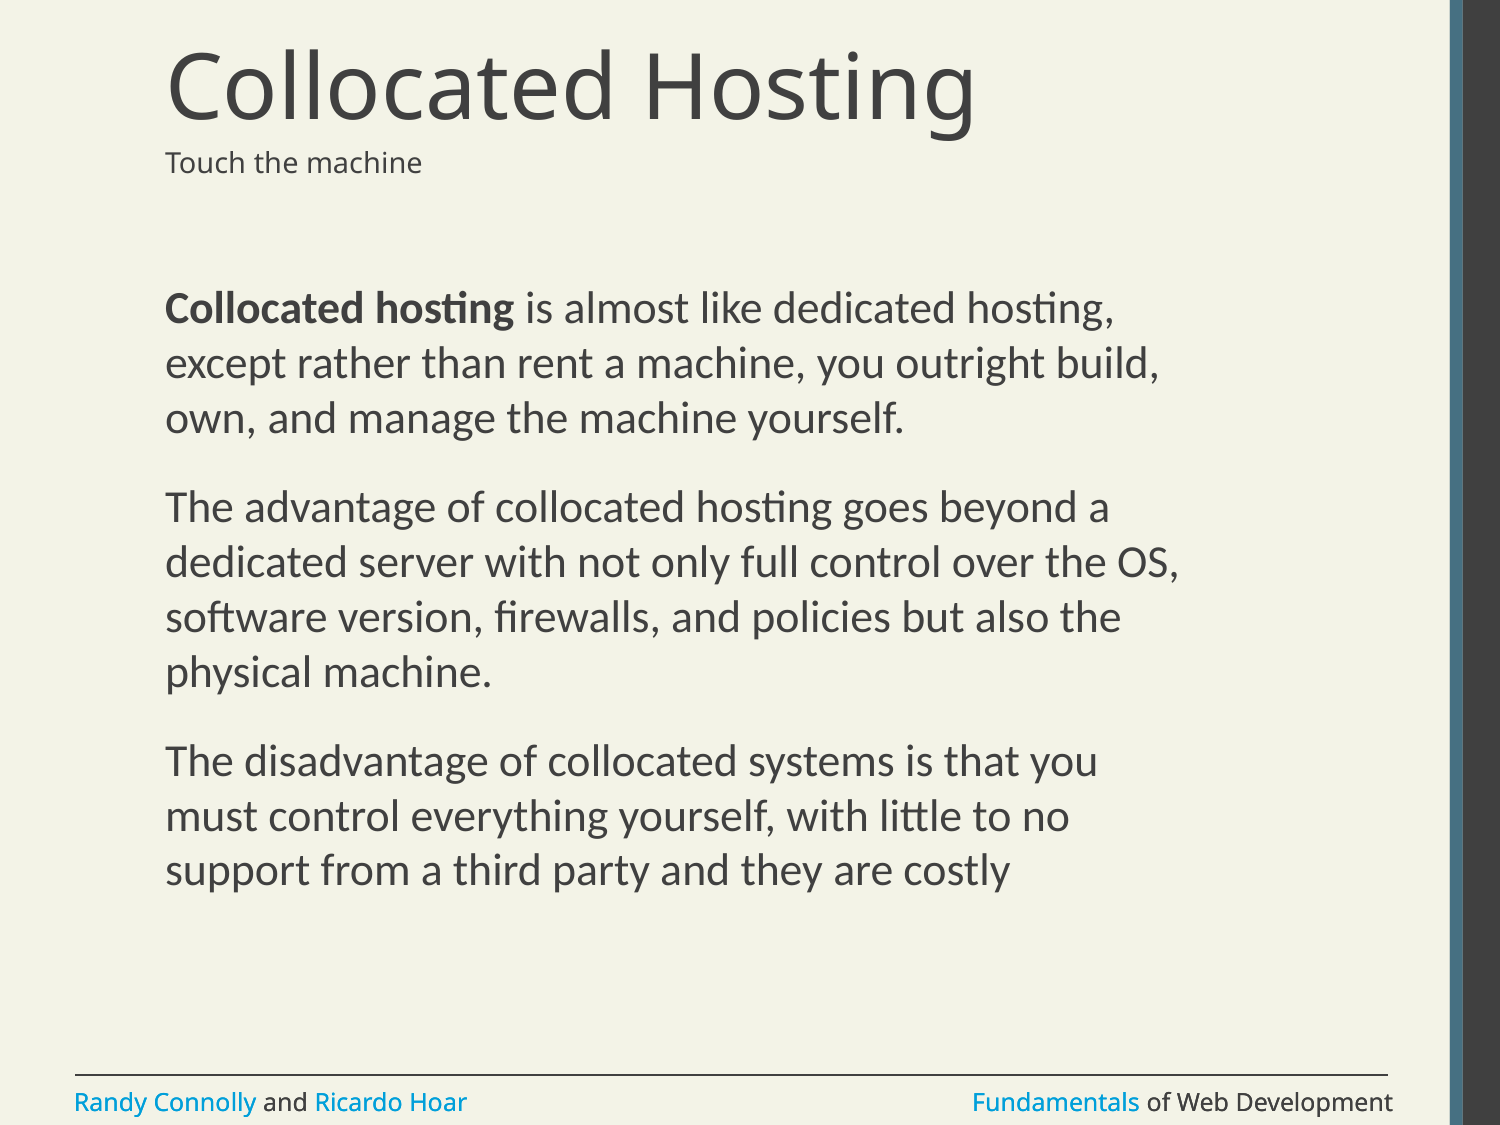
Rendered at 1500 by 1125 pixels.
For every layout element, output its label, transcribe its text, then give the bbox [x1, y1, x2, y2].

list Touch the machine [150, 137, 1200, 188]
list Collocated hosting is almost like dedicated hosting, except rather than rent a machine, you outright build, own, and manage the machine yourself. The advantage of collocated hosting goes beyond a dedicated server with not only full control over the OS, software version, firewalls, and policies but also the physical machine. The disadvantage of collocated systems is that you must control everything yourself, with little to no support from a third party and they are costly [150, 270, 1200, 1013]
title Collocated Hosting [150, 20, 1425, 188]
